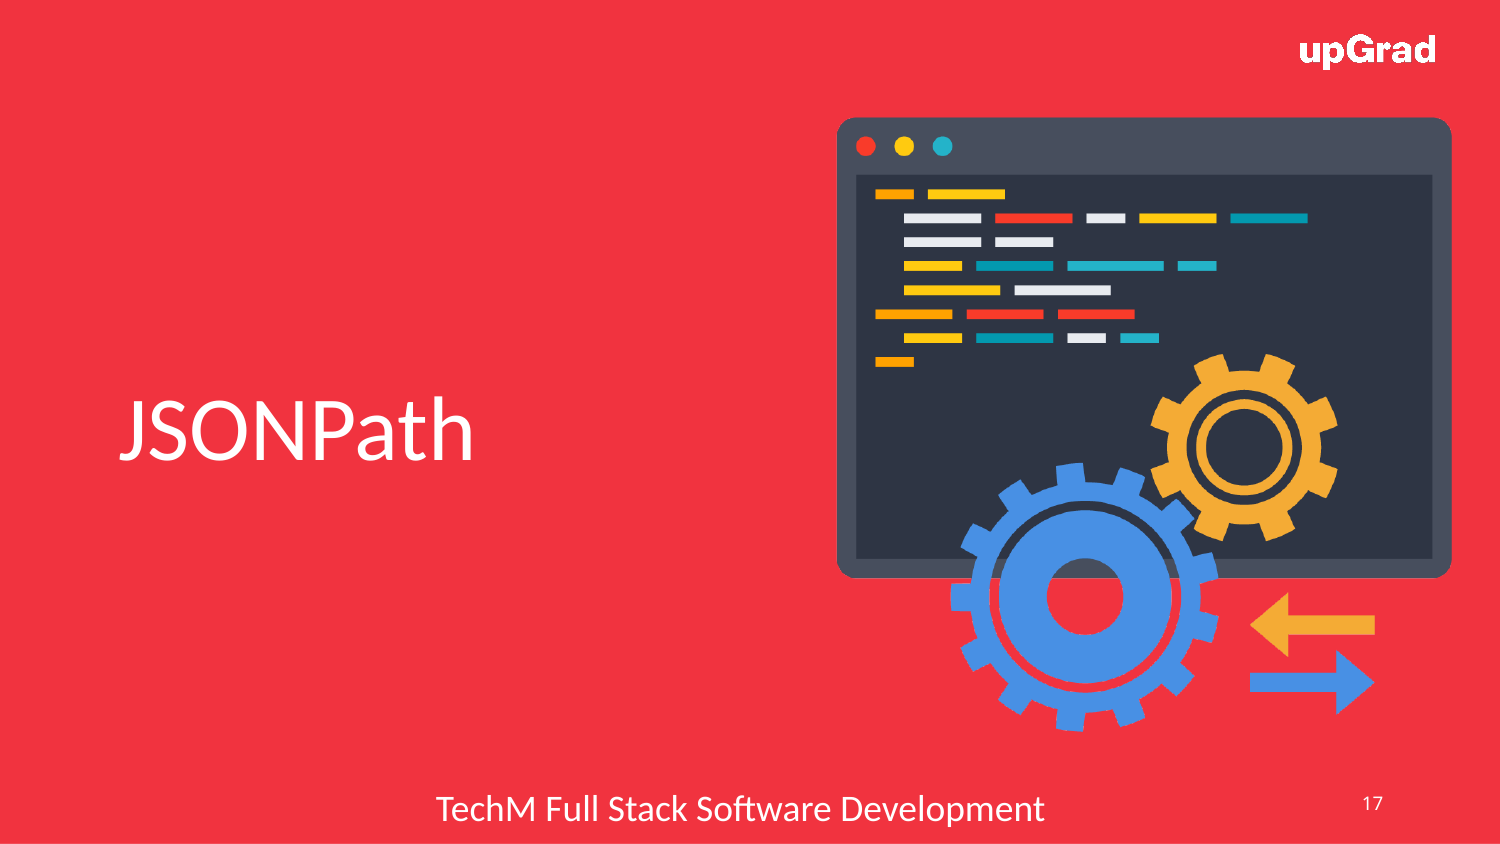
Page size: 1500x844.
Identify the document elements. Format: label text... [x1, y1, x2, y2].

slide_number 17 [1092, 782, 1399, 827]
footer TechM Full Stack Software Development [420, 782, 1092, 827]
text_box JSONPath [103, 361, 624, 483]
picture [1300, 34, 1435, 70]
picture [826, 105, 1465, 738]
